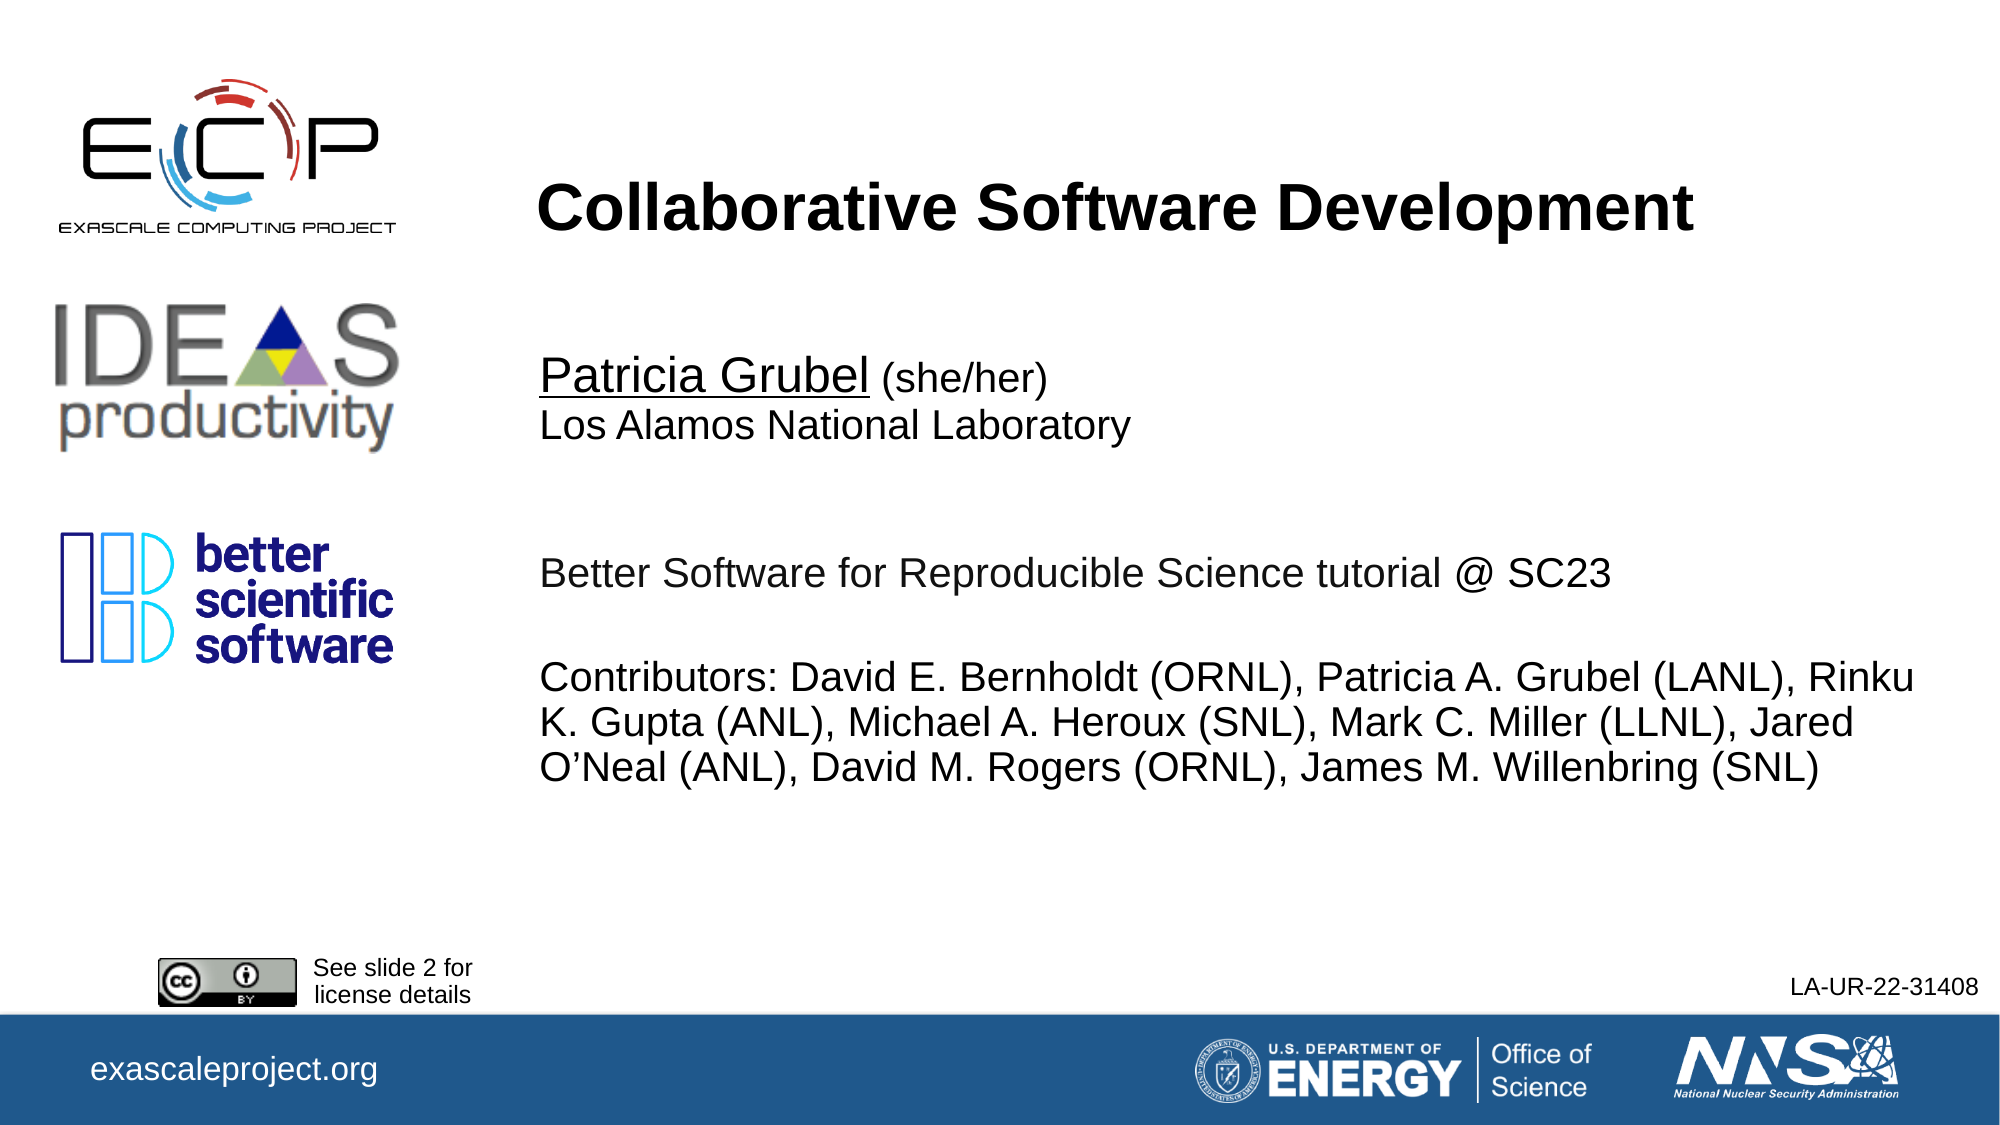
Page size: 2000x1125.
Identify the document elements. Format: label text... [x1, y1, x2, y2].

picture [59, 79, 396, 233]
subtitle Patricia Grubel (she/her) Los Alamos National Laboratory Better Software for Reproducible Science tutorial @ SC23 Contributors: David E. Bernholdt (ORNL), Patricia A. Grubel (LANL), Rinku K. Gupta (ANL), Michael A. Heroux (SNL), Mark C. Miller (LLNL), Jared O’Neal (ANL), David M. Rogers (ORNL), James M. Willenbring (SNL) [521, 341, 1937, 921]
text_box LA-UR-22-31408 [1763, 955, 2000, 1016]
title Collaborative Software Development [521, 82, 1882, 252]
picture [54, 303, 401, 454]
picture [54, 523, 401, 672]
picture [1195, 1037, 1592, 1103]
picture [158, 958, 297, 1007]
picture [1673, 1034, 1899, 1106]
